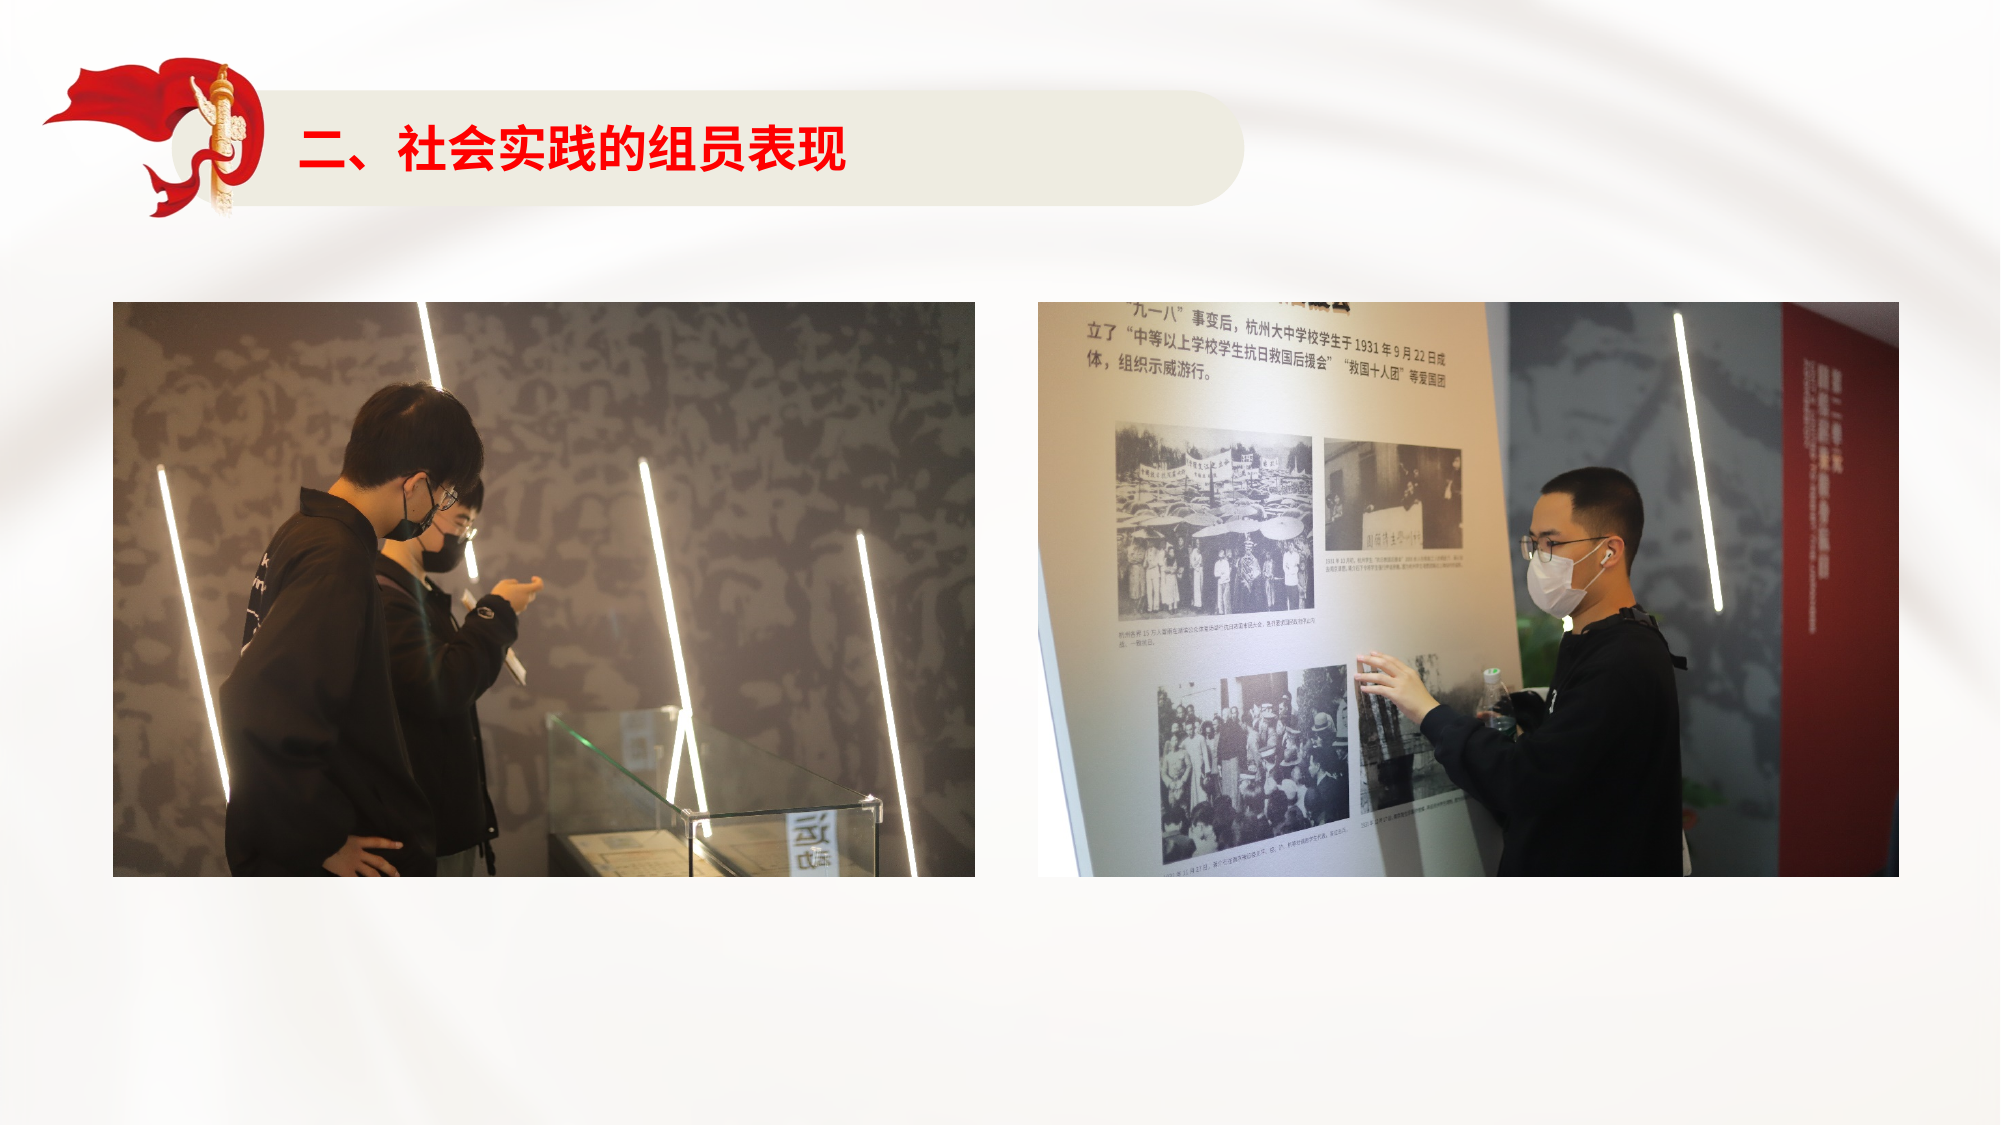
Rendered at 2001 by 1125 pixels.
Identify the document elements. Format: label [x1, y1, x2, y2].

text_box [33, 46, 1347, 247]
picture [113, 302, 975, 877]
picture [1037, 302, 1899, 877]
